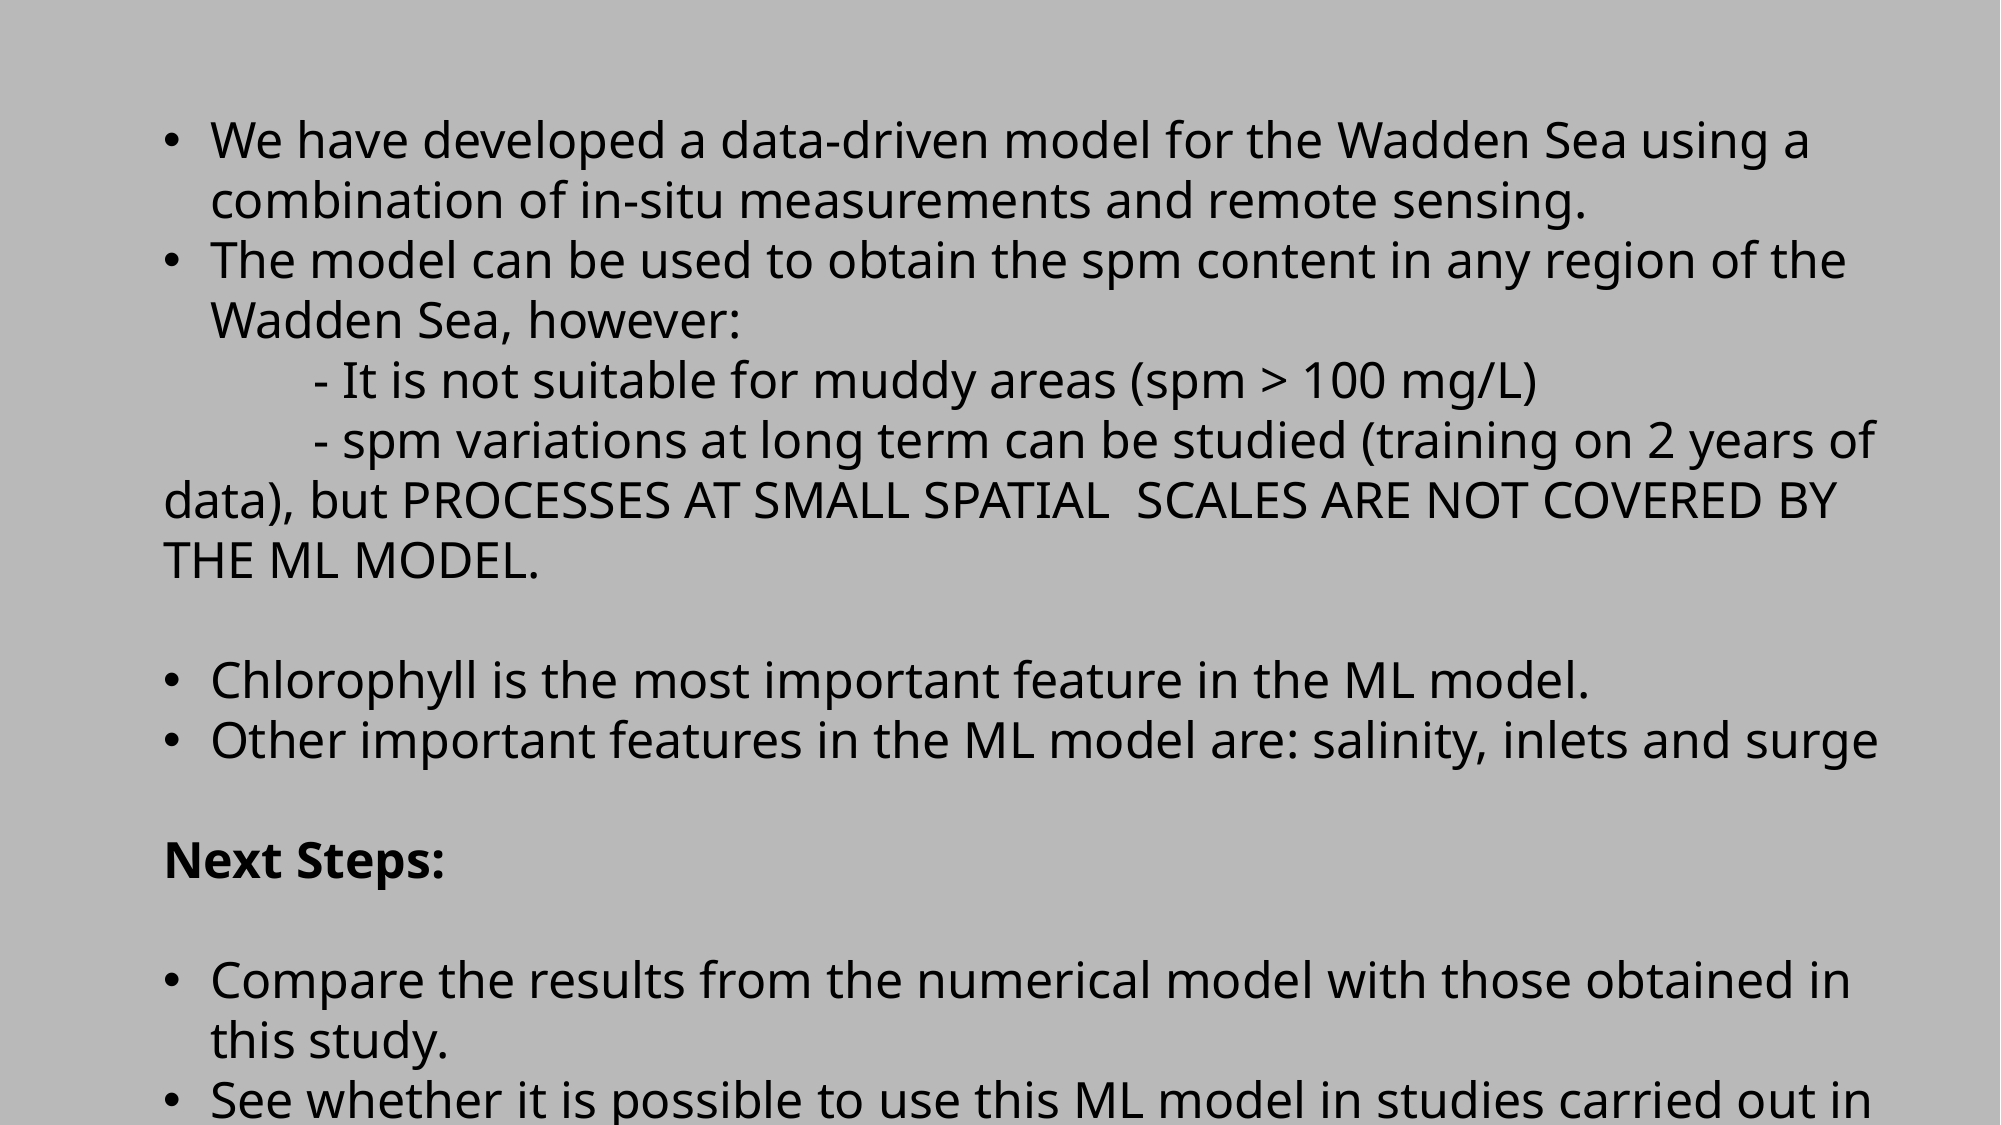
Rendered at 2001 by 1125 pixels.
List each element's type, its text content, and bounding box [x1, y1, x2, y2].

text_box We have developed a data-driven model for the Wadden Sea using a combination of in-situ measurements and remote sensing. The model can be used to obtain the spm content in any region of the Wadden Sea, however: - It is not suitable for muddy areas (spm > 100 mg/L) - spm variations at long term can be studied (training on 2 years of data), but PROCESSES AT SMALL SPATIAL SCALES ARE NOT COVERED BY THE ML MODEL. Chlorophyll is the most important feature in the ML model. Other important features in the ML model are: salinity, inlets and surge Next Steps: Compare the results from the numerical model with those obtained in this study. See whether it is possible to use this ML model in studies carried out in the region. Write a scientific paper. [148, 101, 1945, 1125]
